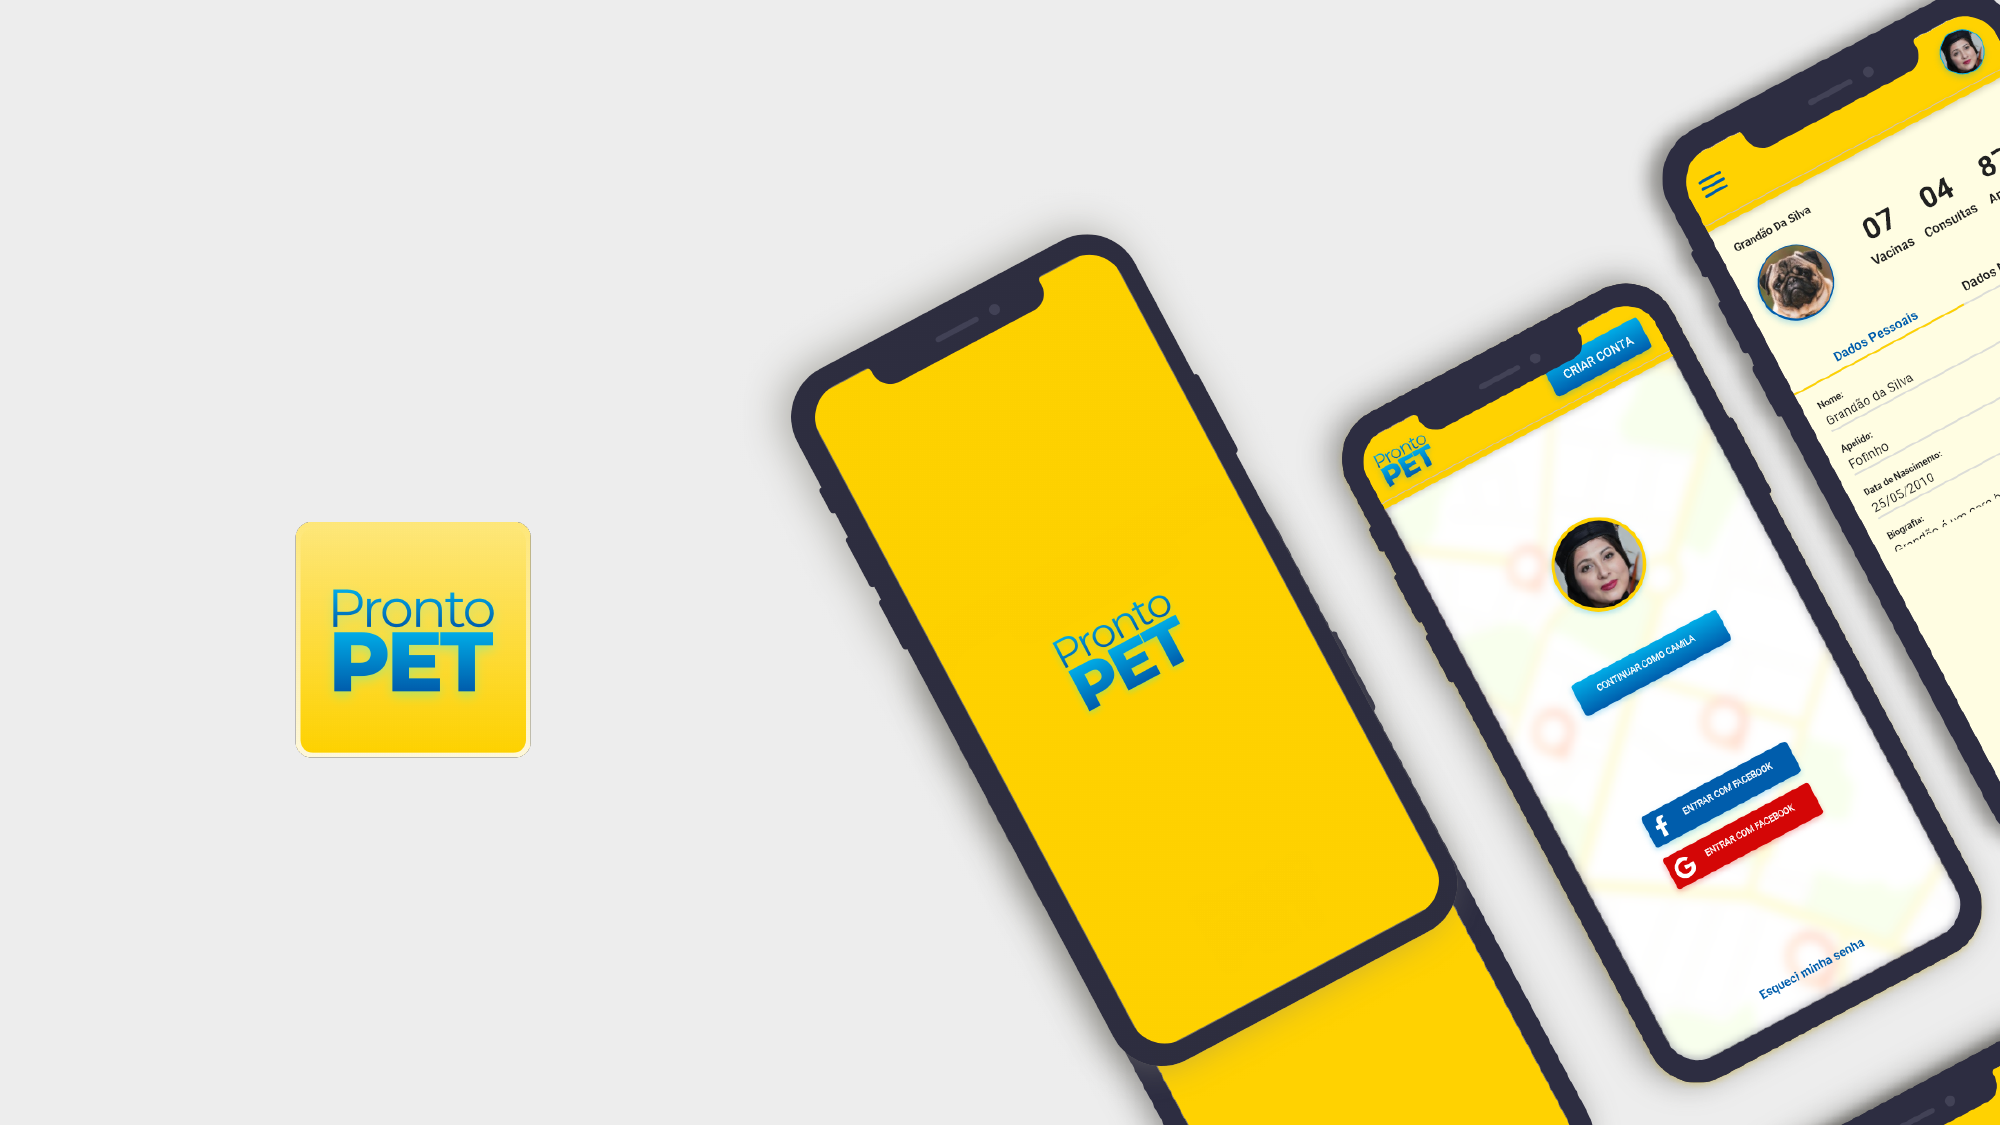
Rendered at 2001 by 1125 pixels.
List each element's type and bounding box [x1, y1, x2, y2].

picture [709, 0, 2000, 1125]
picture [257, 484, 568, 795]
